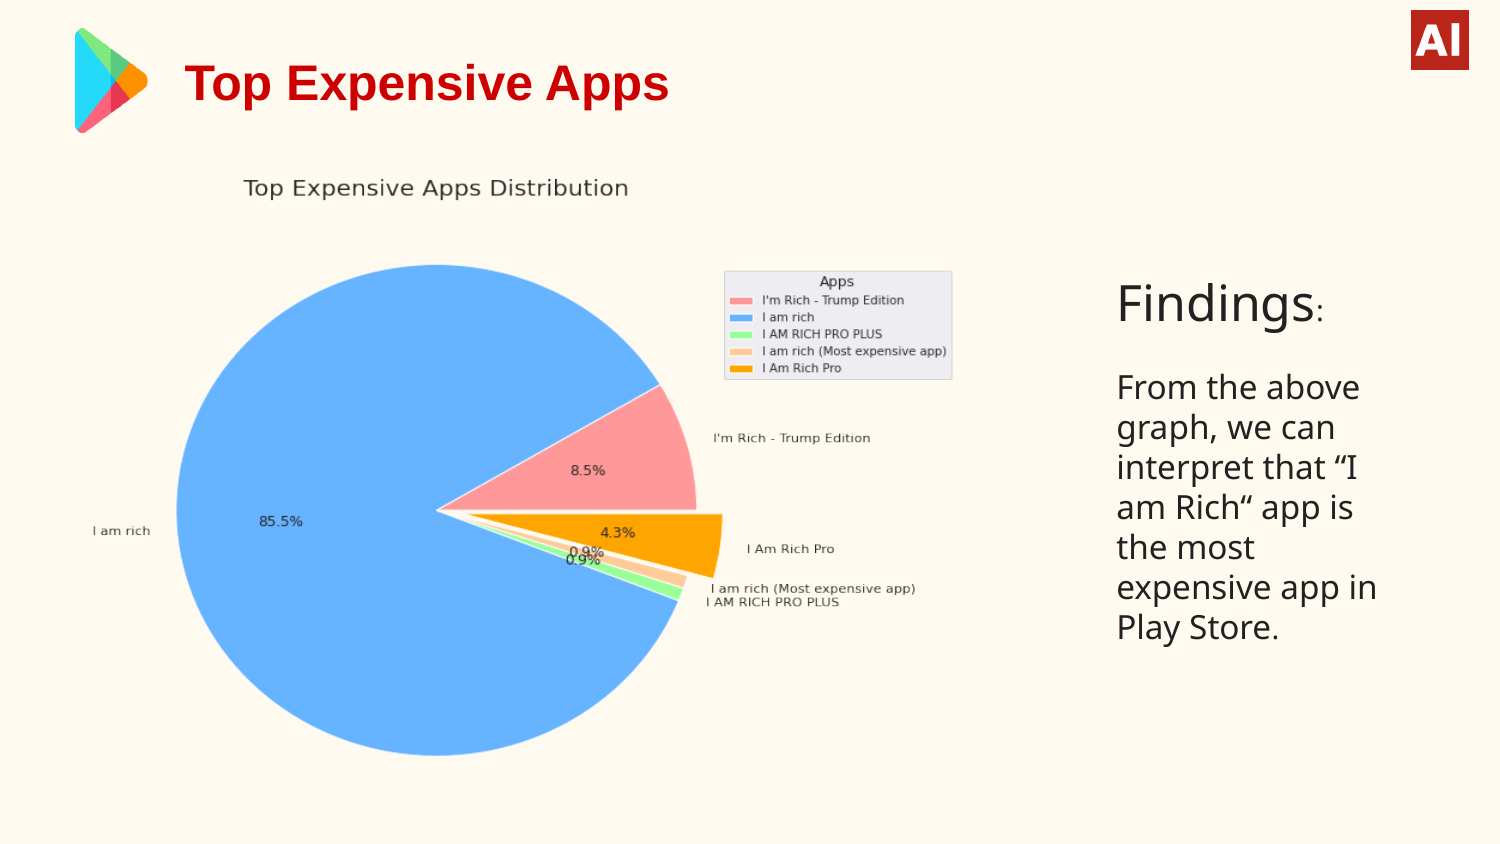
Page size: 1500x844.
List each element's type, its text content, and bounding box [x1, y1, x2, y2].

text_box [70, 28, 152, 134]
picture [83, 170, 960, 826]
text_box Findings: From the above graph, we can interpret that “I am Rich“ app is the most expensive app in Play Store. [1101, 264, 1416, 689]
picture [1411, 10, 1469, 70]
text_box Top Expensive Apps [169, 42, 960, 118]
